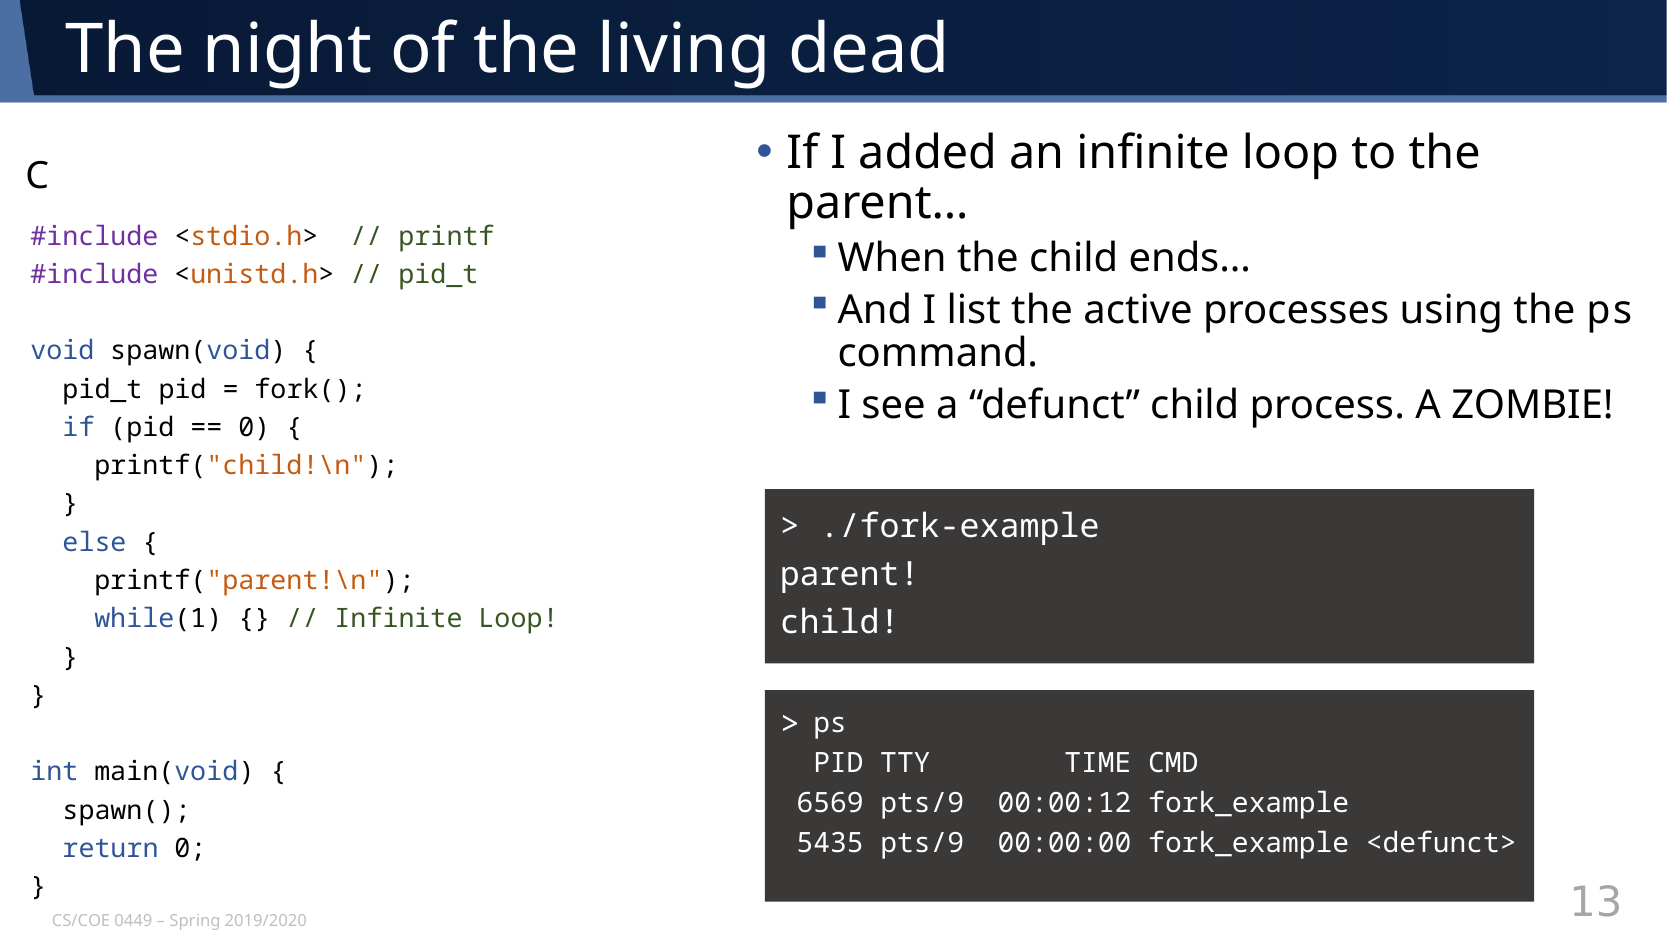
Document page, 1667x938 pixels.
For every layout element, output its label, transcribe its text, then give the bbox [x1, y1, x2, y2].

text_box ps PID TTY TIME CMD 6569 pts/9 00:00:12 fork_example 5435 pts/9 00:00:00 fork_example <defunct> [764, 690, 1535, 902]
text_box > [765, 694, 815, 750]
text_box #include <stdio.h> // printf #include <unistd.h> // pid_t void spawn(void) { pid_t pid = fork(); if (pid == 0) { printf("child!\n"); } else { printf("parent!\n"); while(1) {} // Infinite Loop! } } int main(void) { spawn(); return 0; } [15, 204, 610, 915]
picture [0, 0, 1667, 938]
list If I added an infinite loop to the parent… When the child ends… And I list the active processes using the ps command. I see a “defunct” child process. A ZOMBIE! [741, 120, 1656, 469]
text_box > ./fork-example parent! child! [764, 489, 1535, 664]
title The night of the living dead [50, 3, 1667, 97]
footer CS/COE 0449 – Spring 2019/2020 [0, 906, 360, 937]
text_box C [10, 143, 737, 204]
